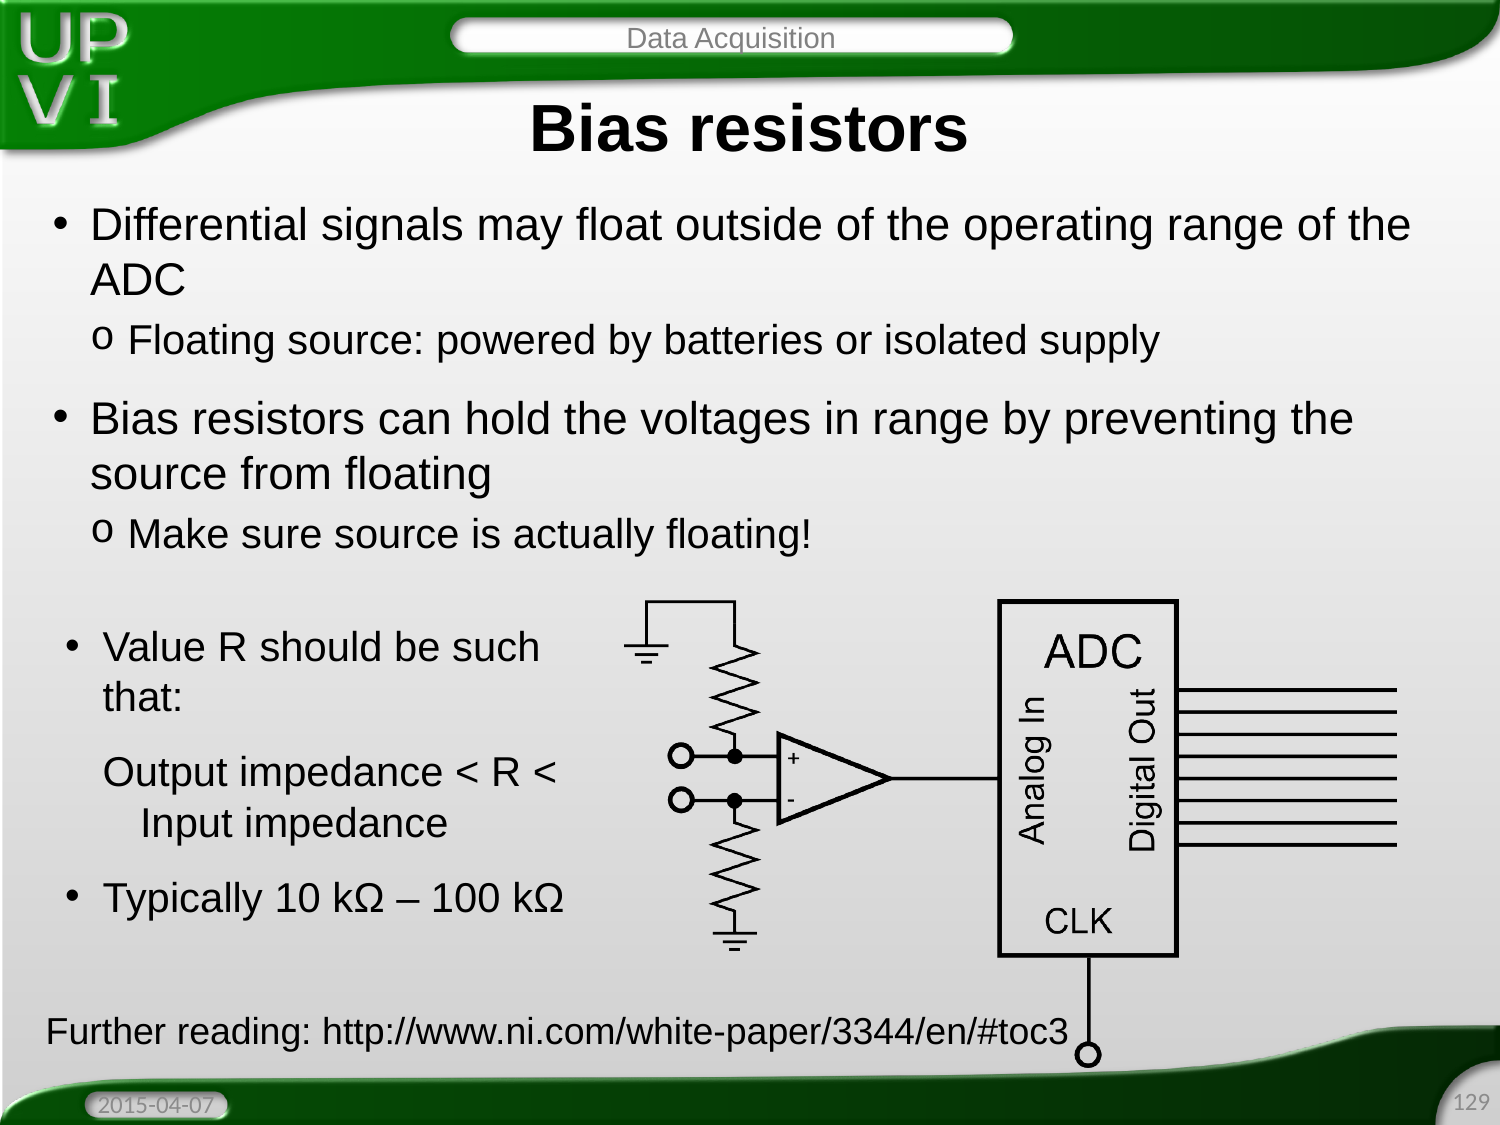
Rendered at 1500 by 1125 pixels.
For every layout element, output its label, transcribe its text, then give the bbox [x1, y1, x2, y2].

footer Data Acquisition [450, 6, 1013, 67]
text_box Value R should be such that: Output impedance < R < Input impedance Typically 10 kΩ – 100 kΩ [50, 612, 619, 999]
text_box Further reading: http://www.ni.com/white-paper/3344/en/#toc3 [30, 999, 619, 1060]
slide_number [75, 1073, 238, 1125]
title Bias resistors [75, 75, 1425, 175]
slide_number 129 [1155, 1069, 1500, 1125]
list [624, 599, 1397, 1068]
picture [0, 0, 1500, 1125]
list Differential signals may float outside of the operating range of the ADC Floating source: powered by batteries or isolated supply Bias resistors can hold the voltages in range by preventing the source from floating Make sure source is actually floating! [37, 187, 1450, 588]
